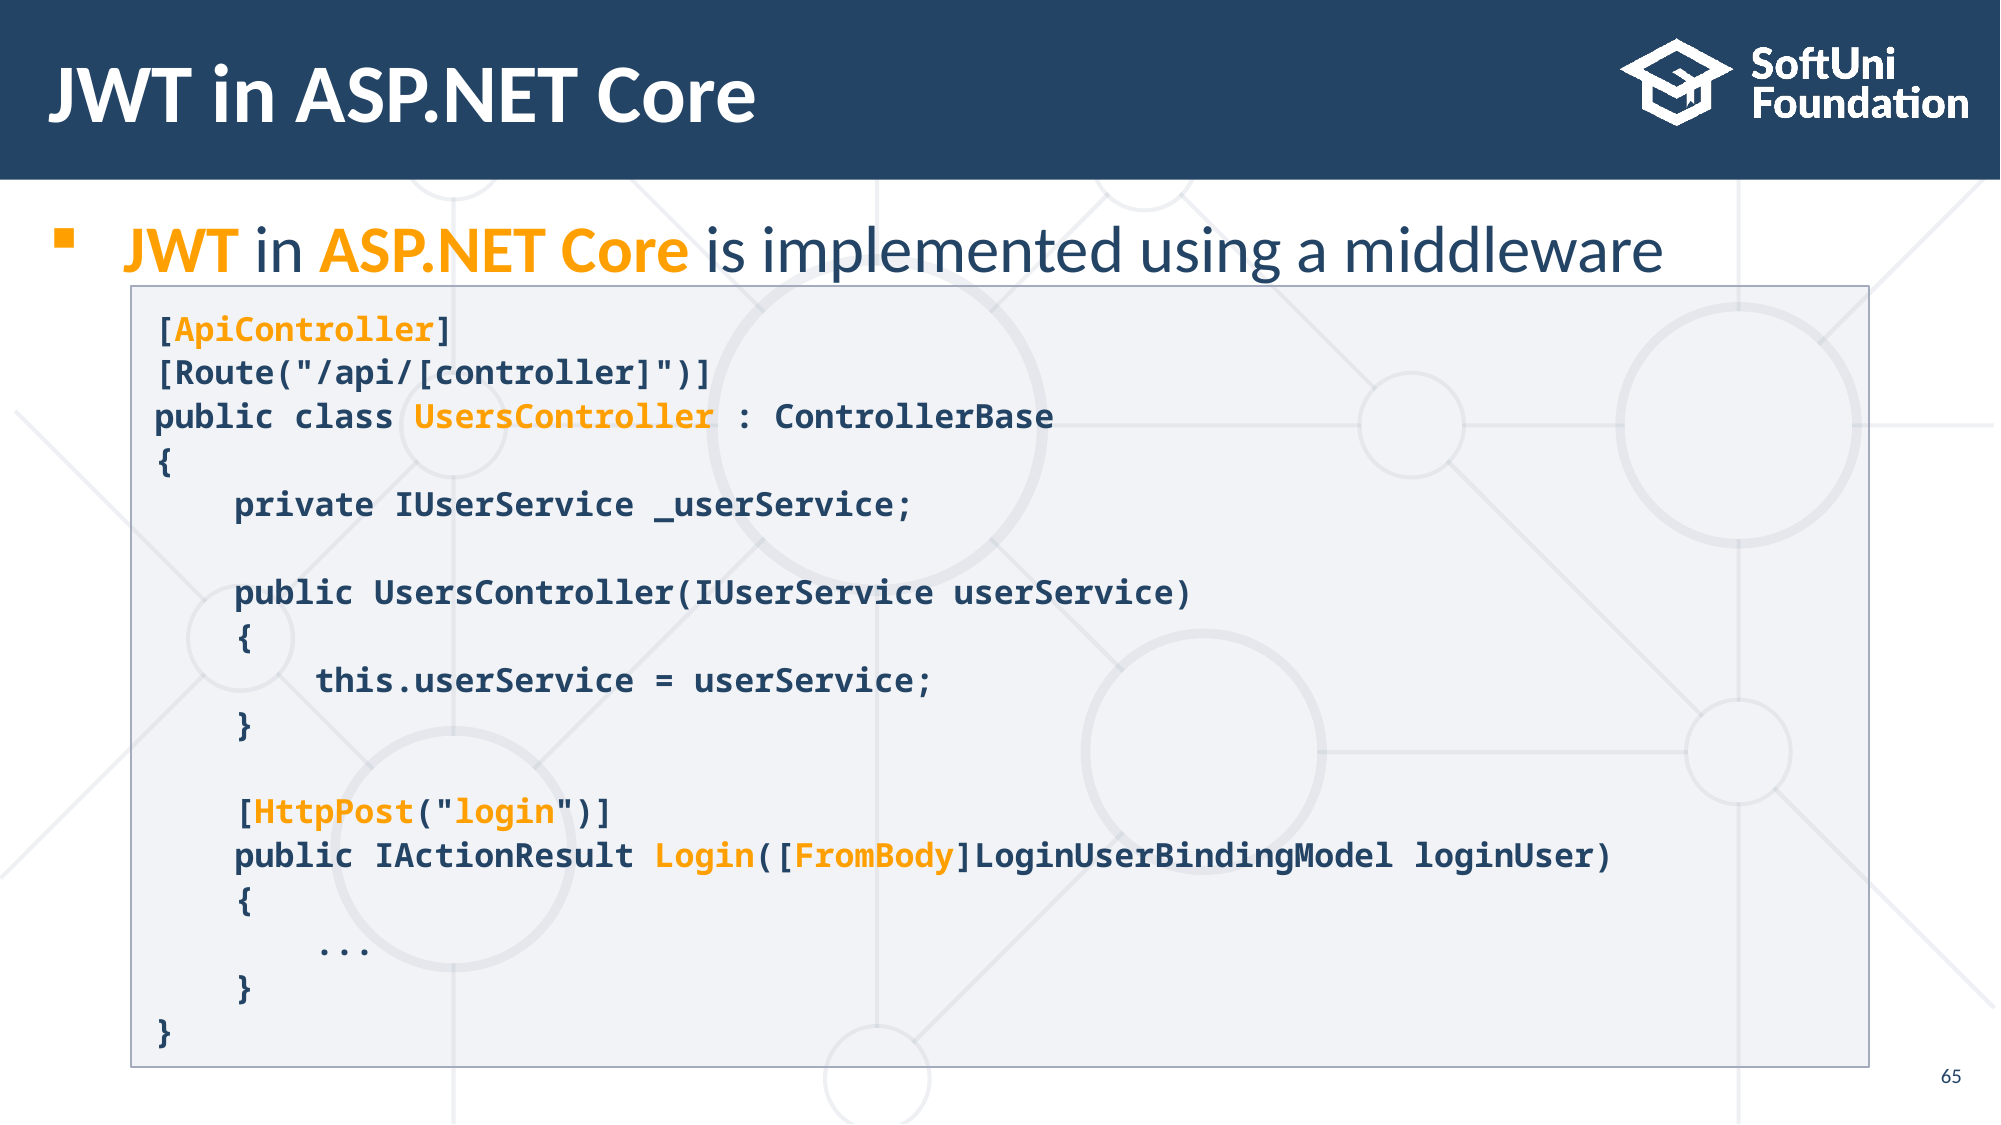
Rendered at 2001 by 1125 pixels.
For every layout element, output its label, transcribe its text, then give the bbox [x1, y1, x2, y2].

slide_number 65 [1897, 1049, 1968, 1101]
text_box [ApiController] [Route("/api/[controller]")] public class UsersController : ControllerBase { private IUserService _userService; public UsersController(IUserService userService) { this.userService = userService; } [HttpPost("login")] public IActionResult Login([FromBody]LoginUserBindingModel loginUser) { ... } } [130, 286, 1869, 1068]
title JWT in ASP.NET Core [31, 16, 1591, 162]
list JWT in ASP.NET Core is implemented using a middleware [31, 196, 1970, 1050]
picture [1619, 38, 1968, 126]
